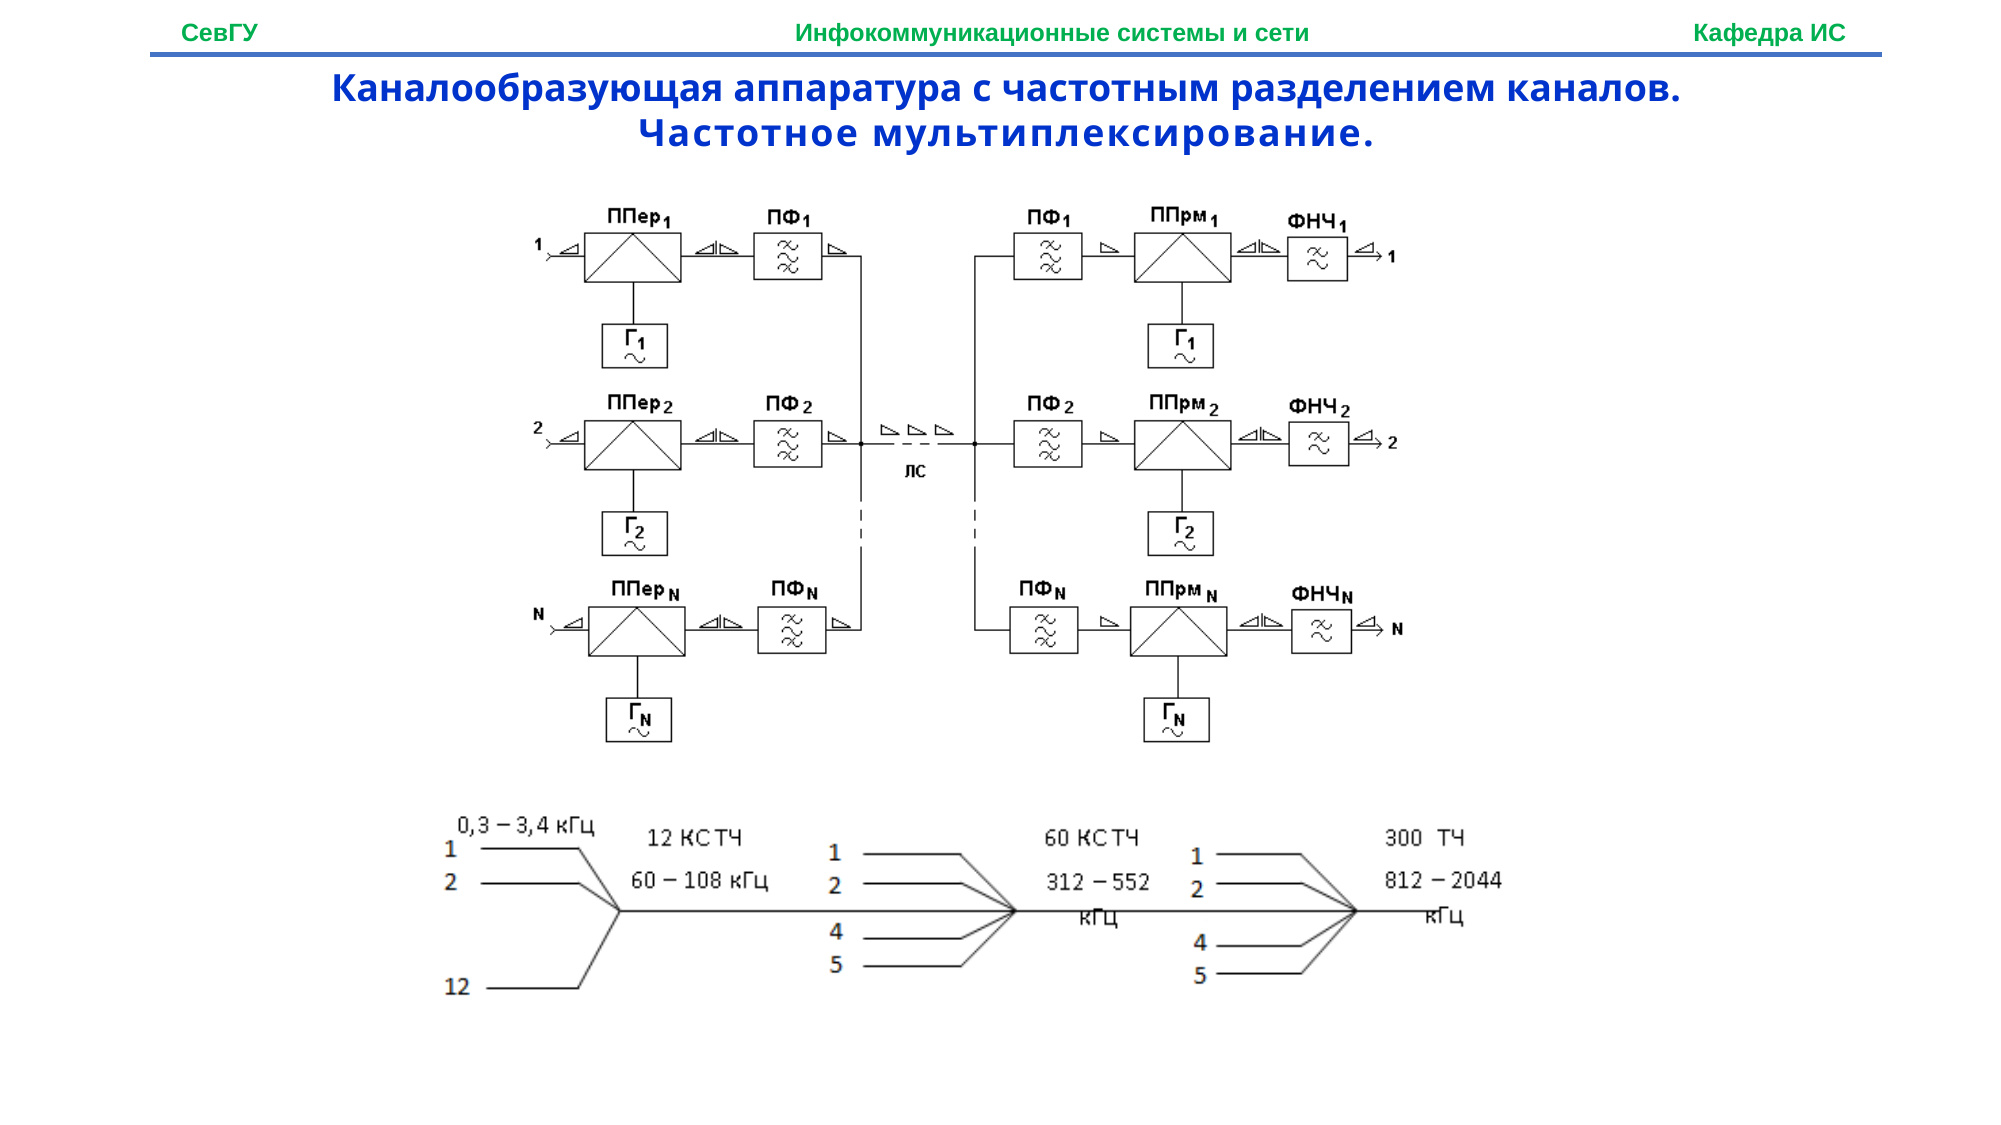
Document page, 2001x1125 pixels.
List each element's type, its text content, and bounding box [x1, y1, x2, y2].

text_box Каналообразующая аппаратура с частотным разделением каналов. Частотное мультиплексирование. [131, 56, 1882, 161]
picture [507, 181, 1429, 786]
text_box СевГУ Инфокоммуникационные системы и сети Кафедра ИС [150, 9, 1882, 52]
picture [427, 804, 1522, 1008]
